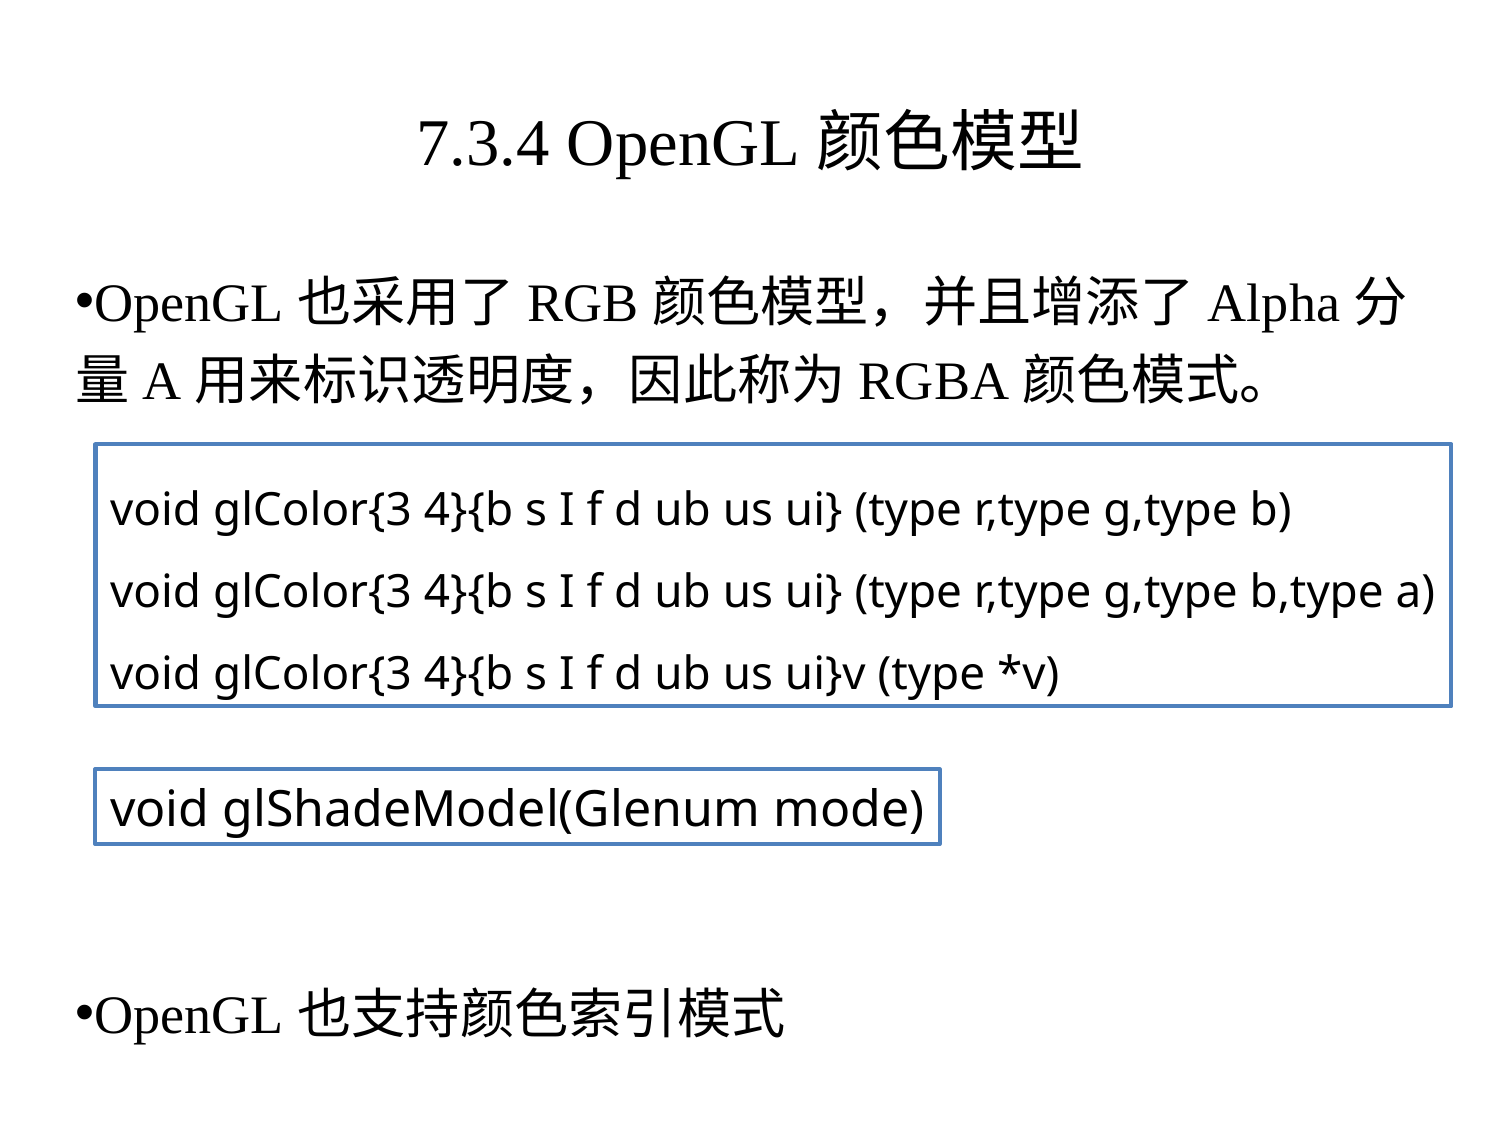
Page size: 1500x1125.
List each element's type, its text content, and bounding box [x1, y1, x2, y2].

list OpenGL也采用了RGB颜色模型，并且增添了Alpha分量A用来标识透明度，因此称为RGBA颜色模式。 OpenGL也支持颜色索引模式 [39, 246, 1426, 878]
text_box void glShadeModel(Glenum mode) [93, 767, 942, 846]
title 7.3.4 OpenGL颜色模型 [74, 44, 1426, 233]
text_box void glColor{3 4}{b s I f d ub us ui} (type r,type g,type b) void glColor{3 4}{b s I f d ub us ui} (type r,type g,type b,type a) void glColor{3 4}{b s I f d ub us ui}v (type *v) [93, 442, 1453, 708]
